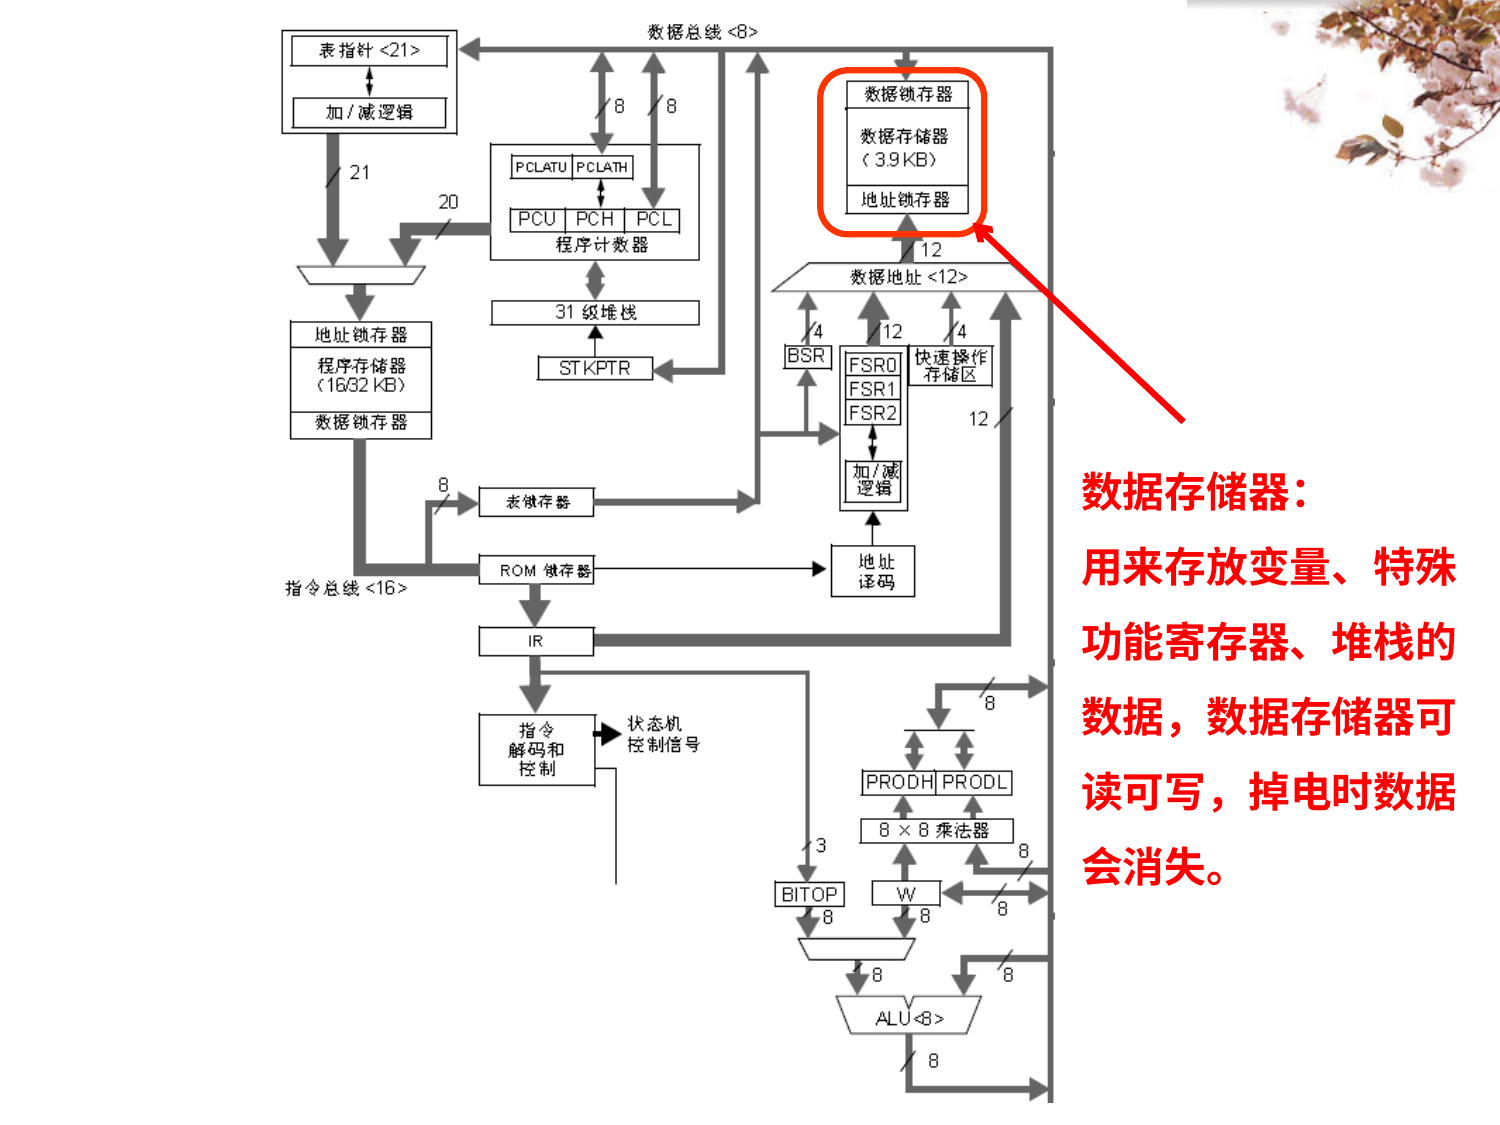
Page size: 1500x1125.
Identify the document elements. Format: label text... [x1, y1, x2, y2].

picture [269, 23, 1055, 1103]
picture [1187, 0, 1500, 193]
text_box 数据存储器： 用来存放变量、特殊功能寄存器、堆栈的数据，数据存储器可读可写，掉电时数据会消失。 [1066, 433, 1477, 974]
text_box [972, 222, 1184, 423]
